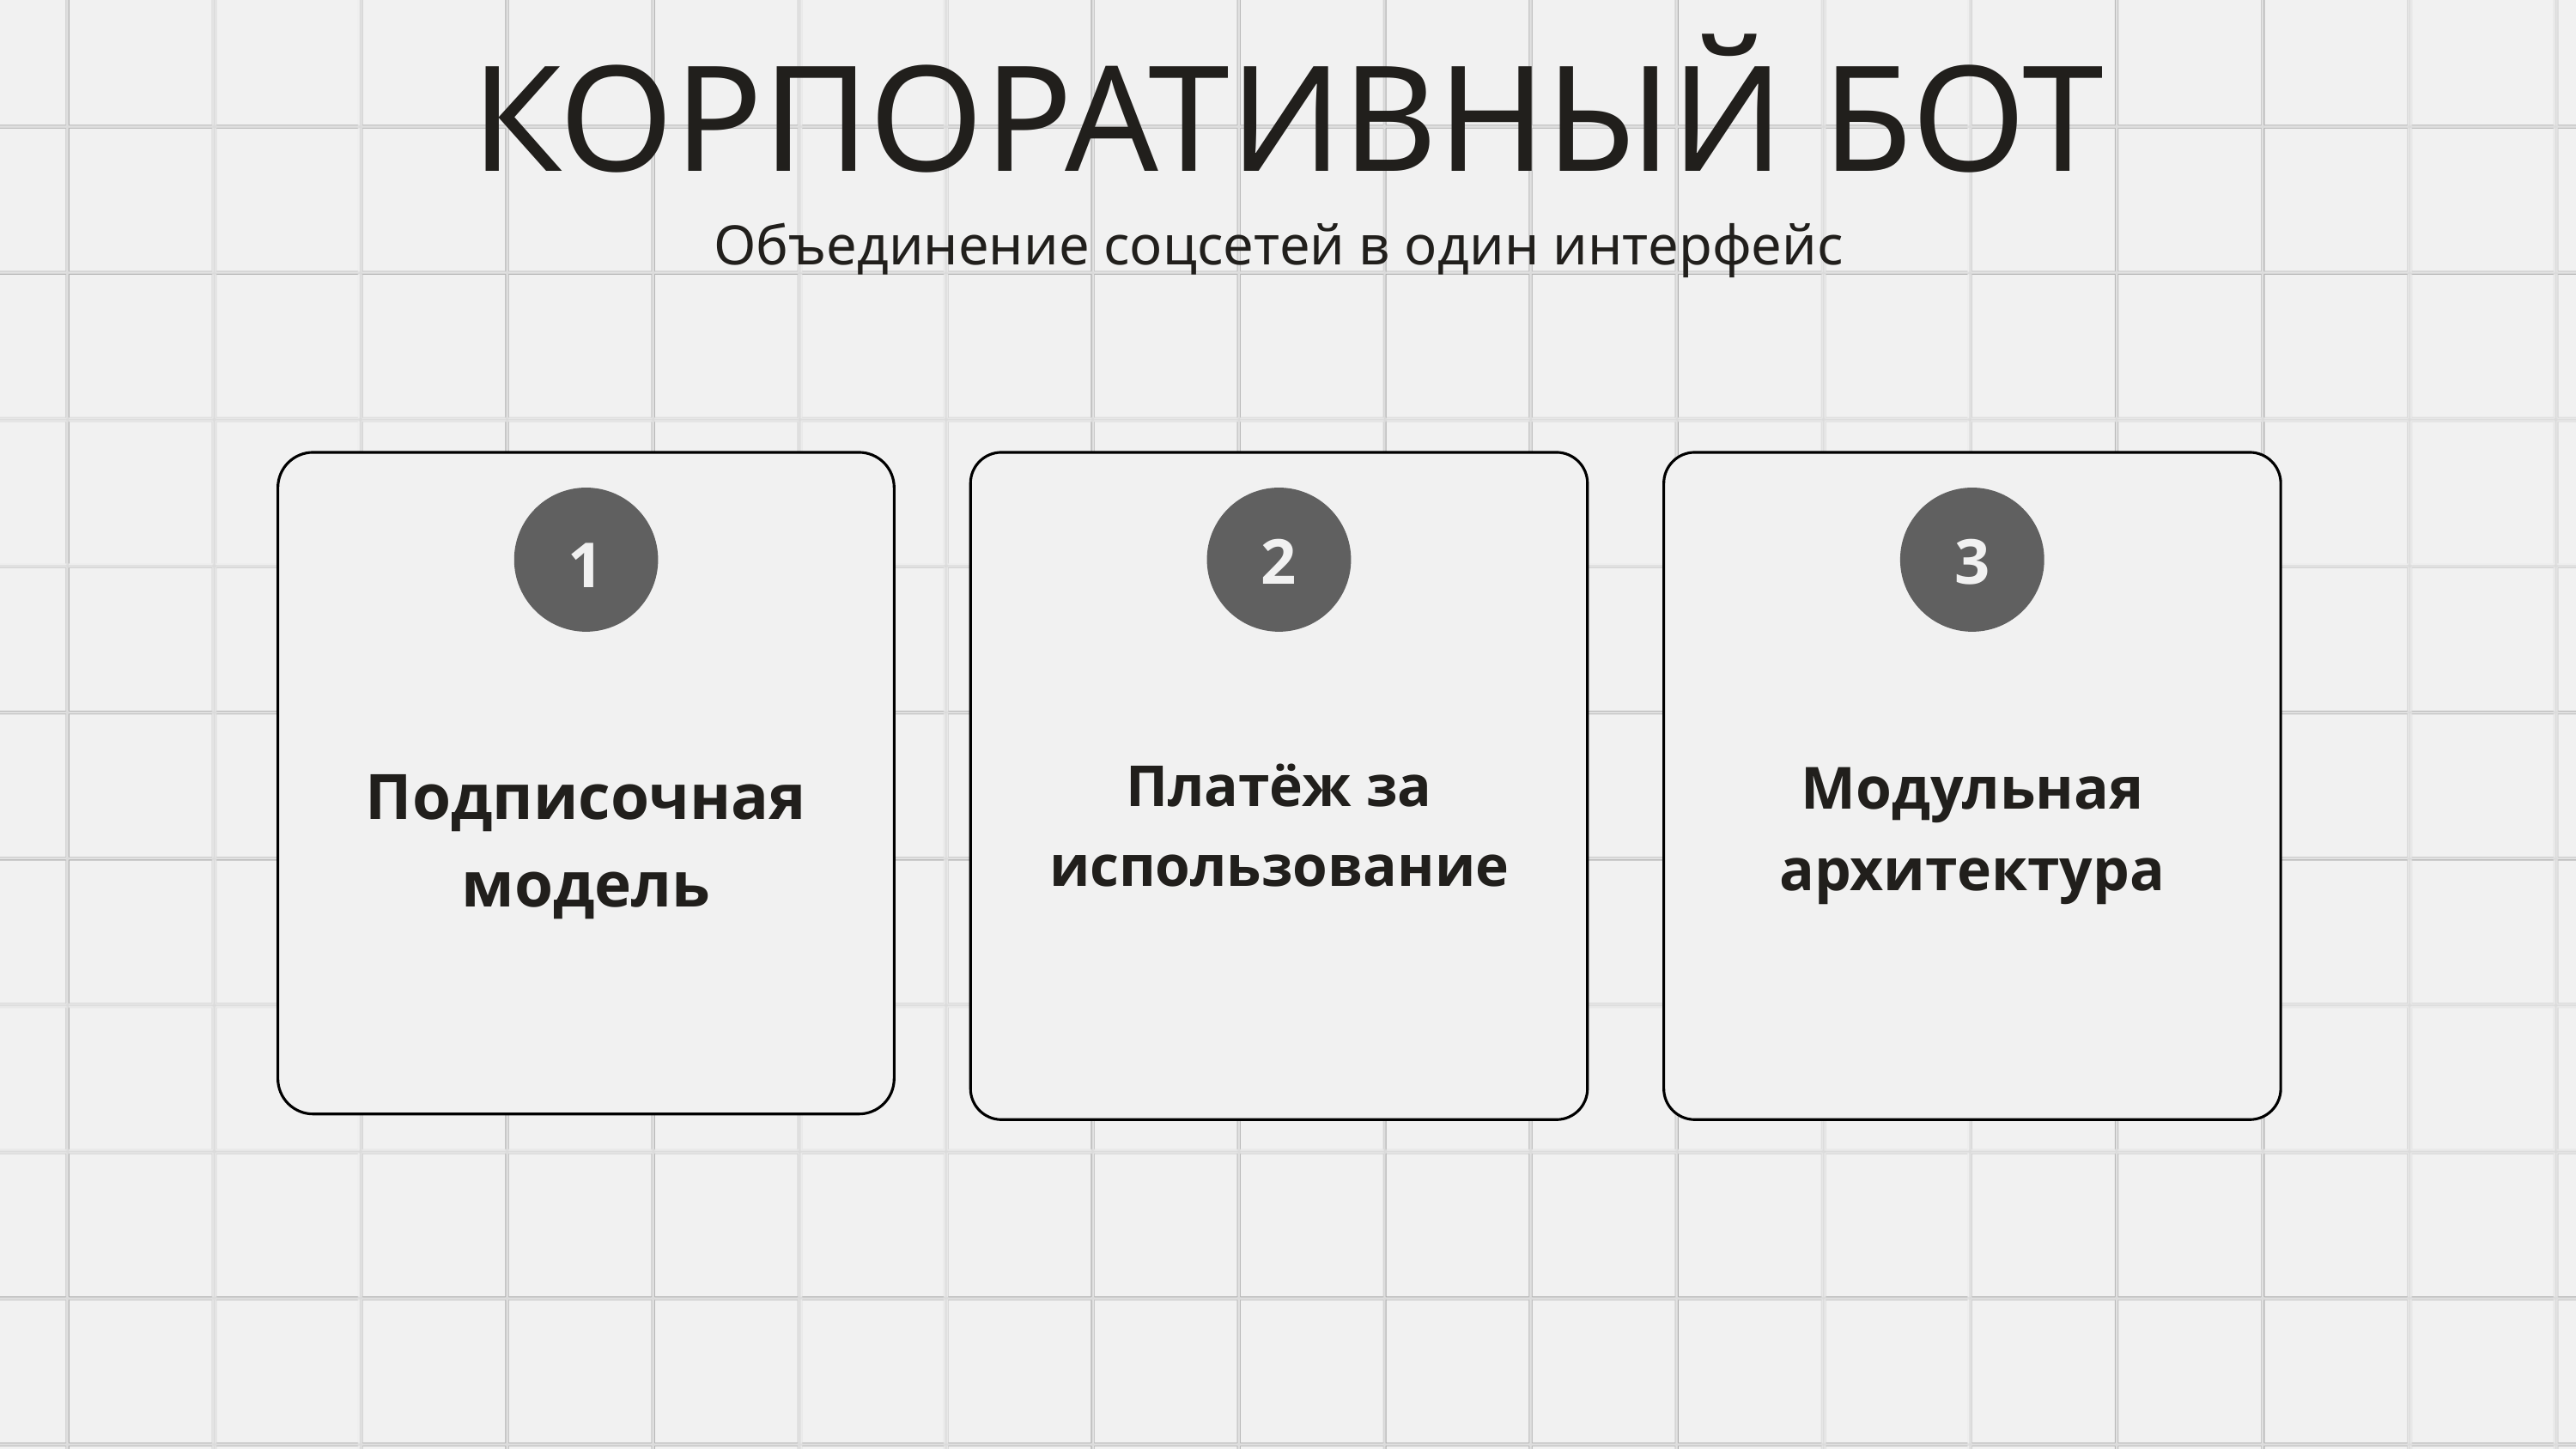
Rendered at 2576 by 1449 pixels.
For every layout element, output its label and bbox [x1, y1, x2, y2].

text_box [0, 0, 2576, 1449]
text_box [1206, 487, 1352, 633]
text_box [1663, 452, 2281, 1120]
text_box [969, 452, 1588, 1120]
text_box [277, 452, 895, 1114]
text_box [1899, 487, 2044, 633]
